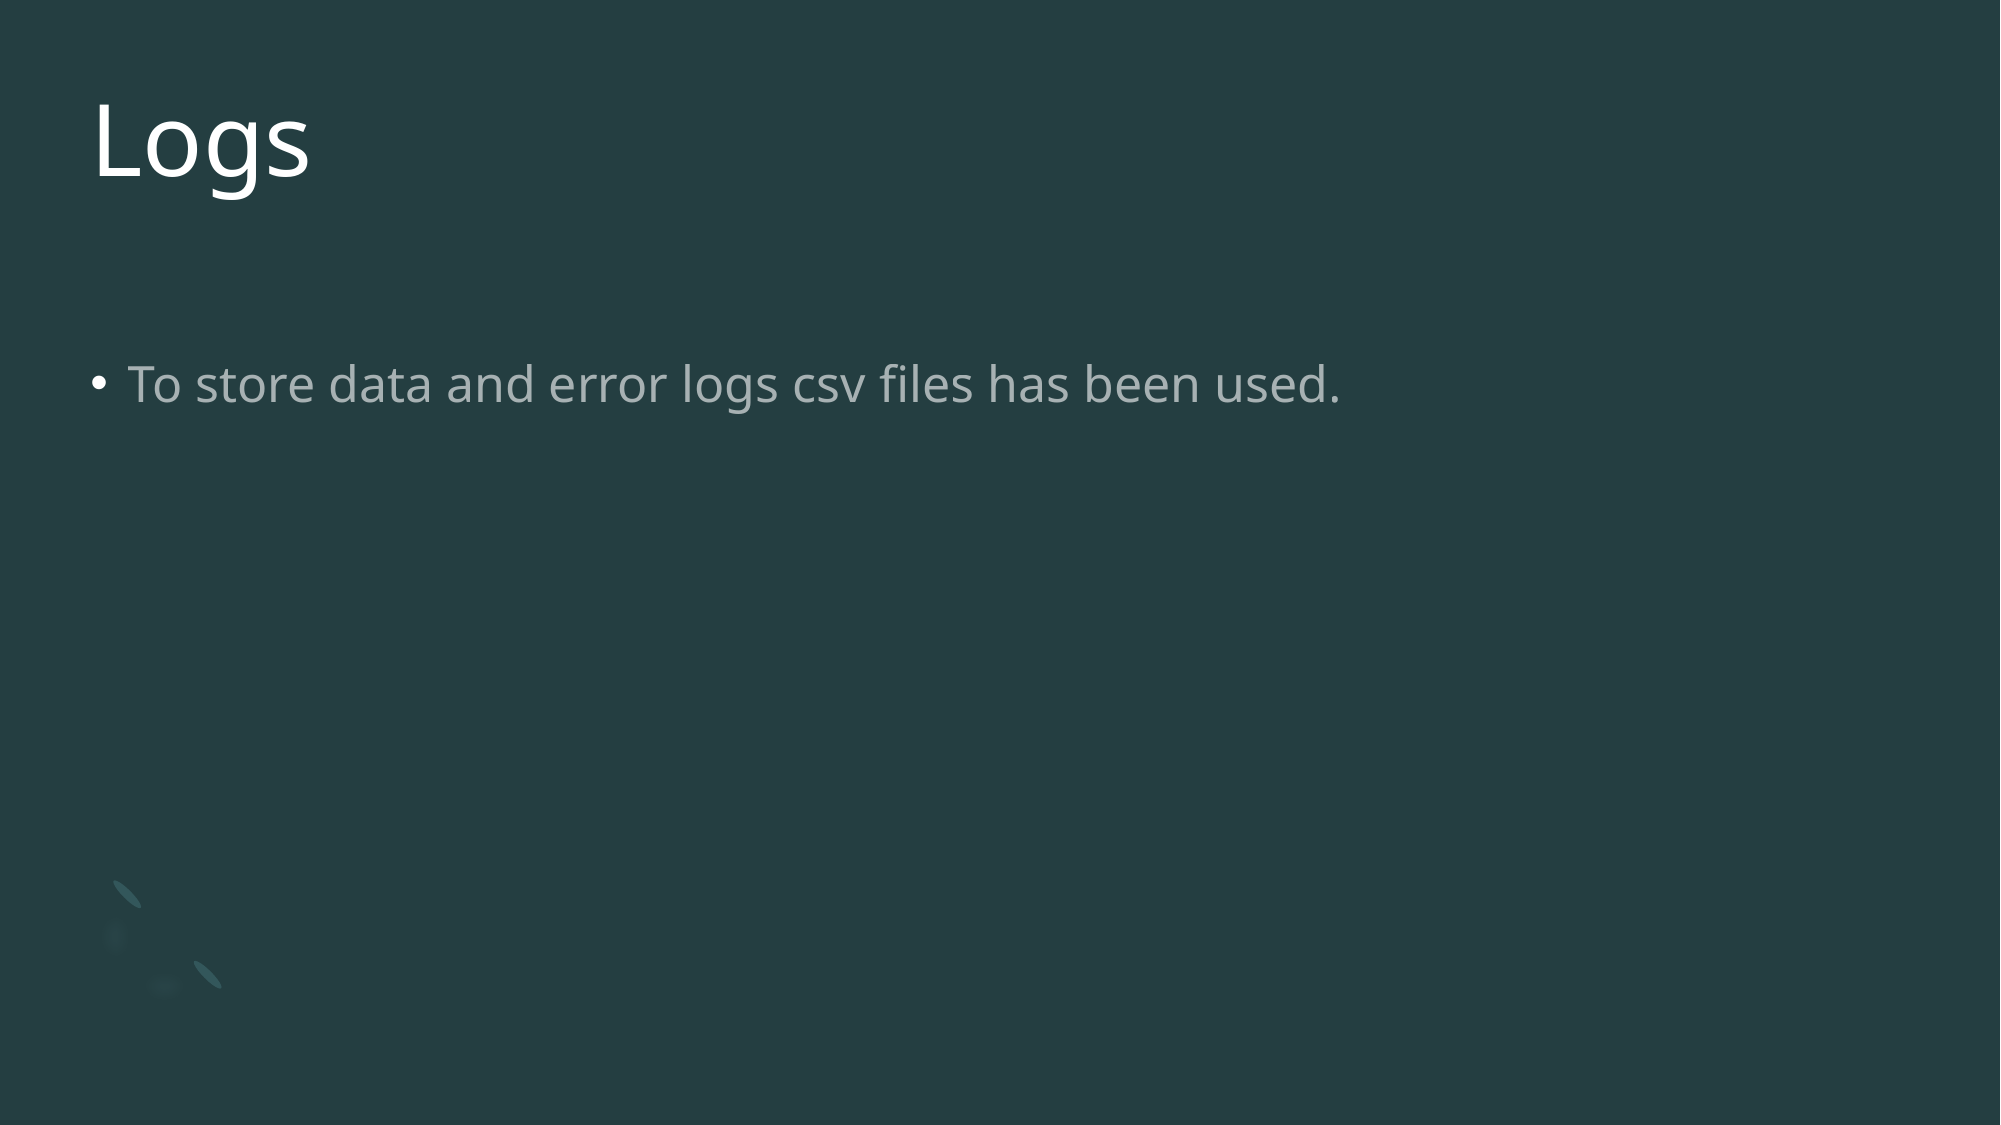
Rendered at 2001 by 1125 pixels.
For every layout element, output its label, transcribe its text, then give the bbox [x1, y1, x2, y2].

list To store data and error logs csv files has been used. [90, 346, 1910, 1000]
title Logs [90, 90, 1910, 309]
